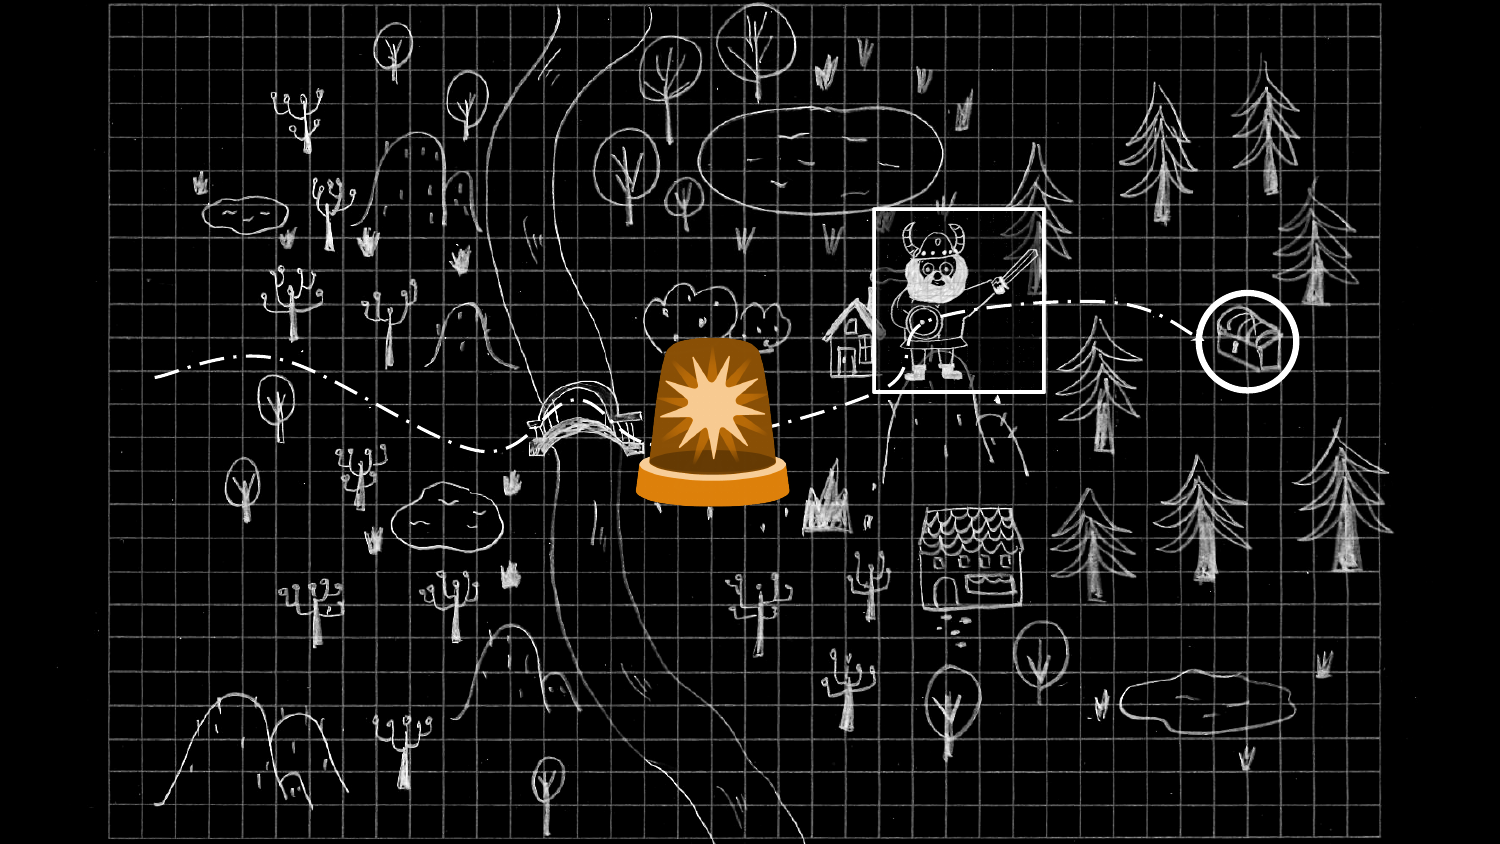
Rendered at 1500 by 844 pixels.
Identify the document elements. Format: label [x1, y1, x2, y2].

picture [46, 0, 1454, 844]
text_box [873, 210, 1043, 391]
